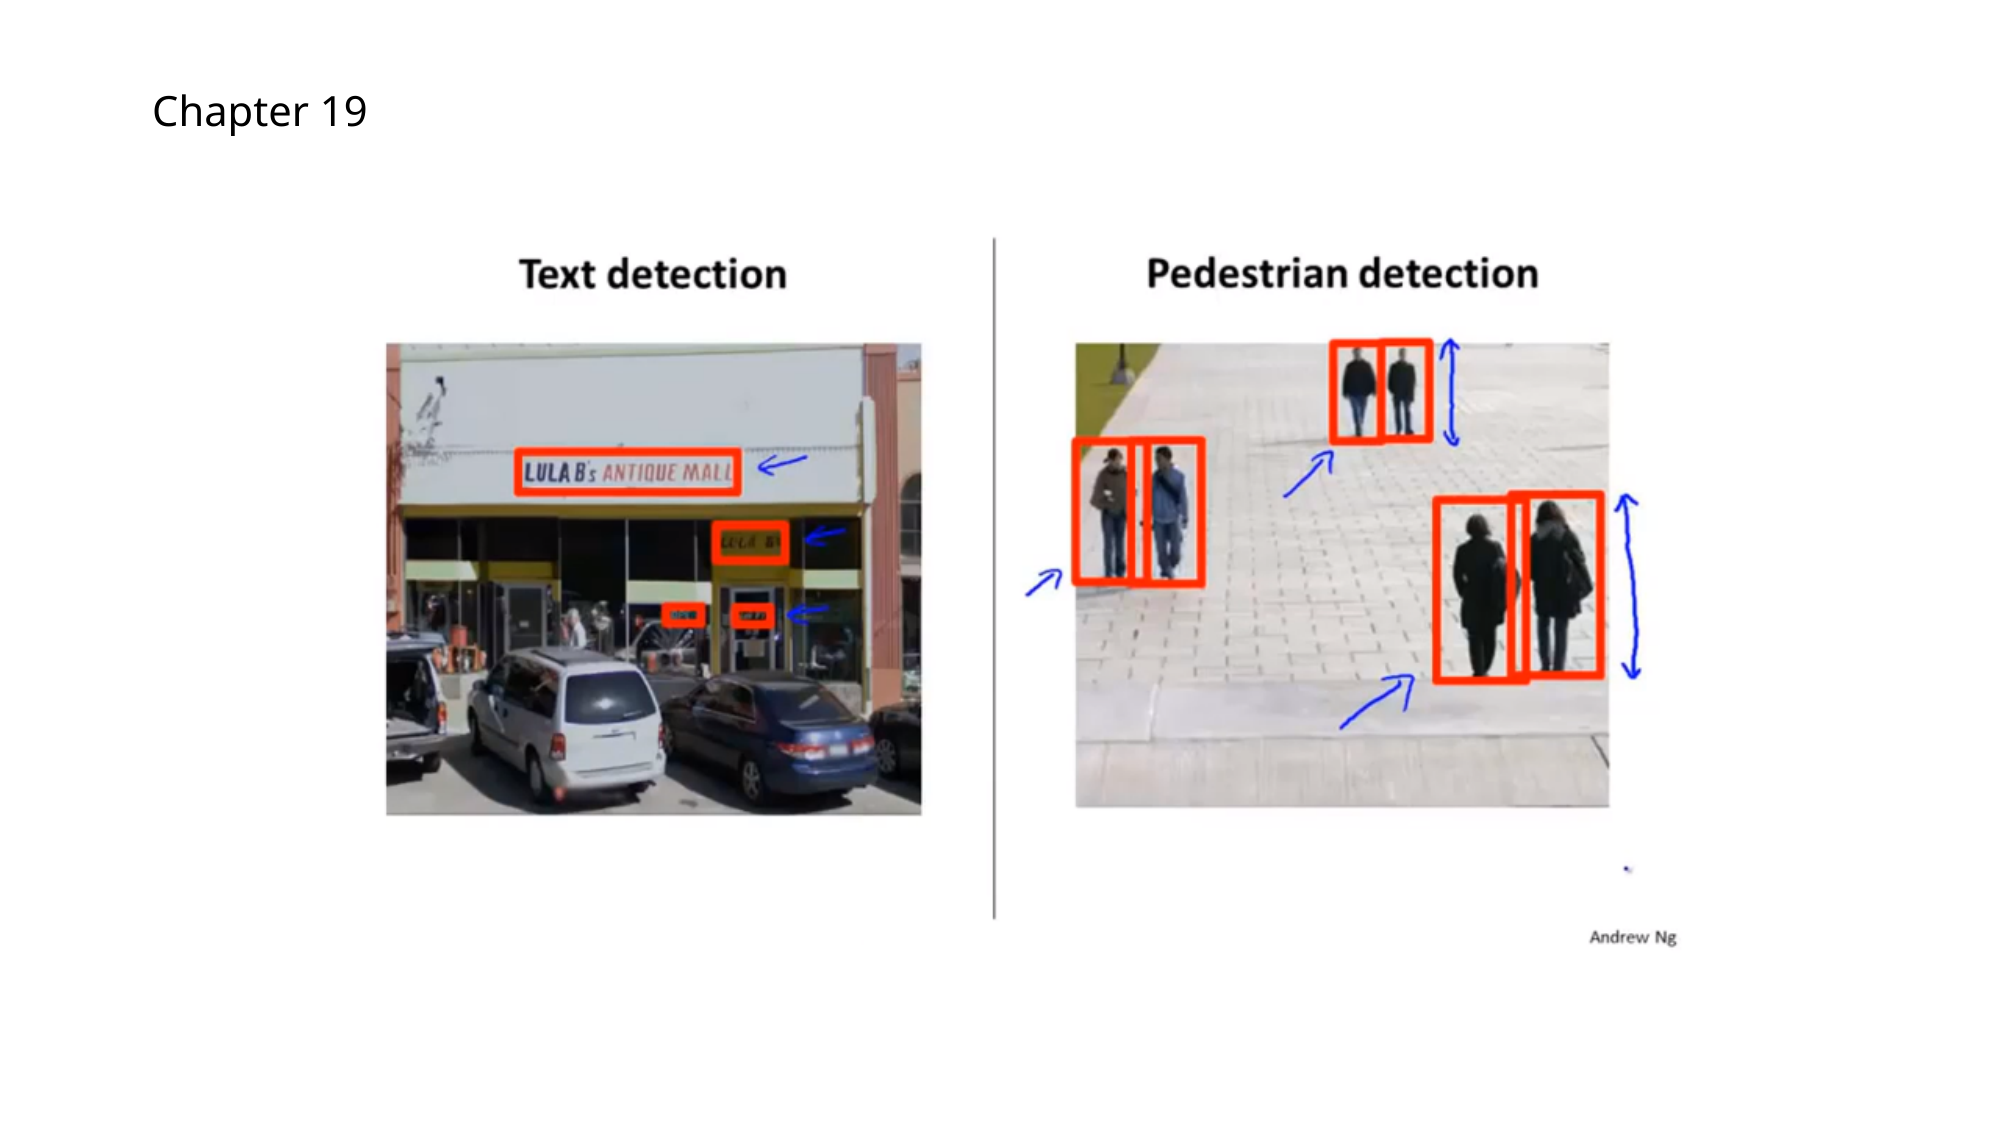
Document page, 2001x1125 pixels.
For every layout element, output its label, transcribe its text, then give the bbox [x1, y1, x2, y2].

picture [371, 230, 1692, 957]
text_box Chapter 19 [137, 77, 1926, 193]
